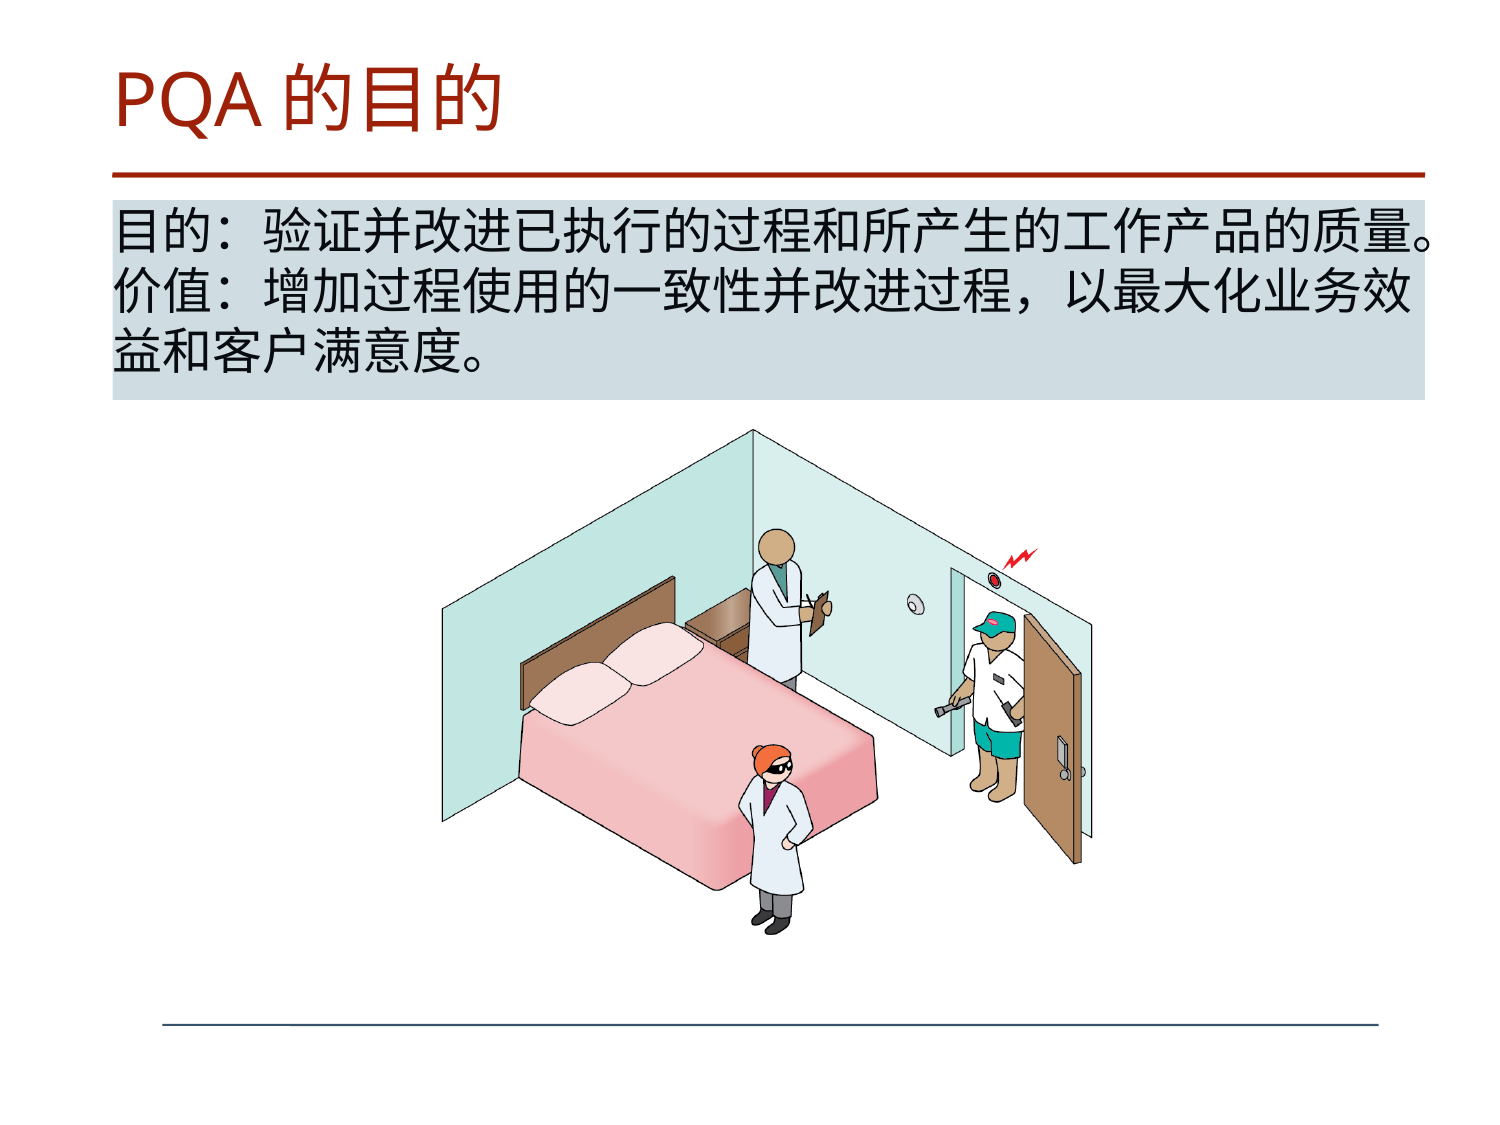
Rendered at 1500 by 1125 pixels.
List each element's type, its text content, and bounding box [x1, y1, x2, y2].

title PQA的目的 [112, 62, 1425, 155]
picture [249, 424, 1260, 938]
list 目的：验证并改进已执行的过程和所产生的工作产品的质量。 价值：增加过程使用的一致性并改进过程，以最大化业务效益和客户满意度。 [112, 200, 1425, 400]
